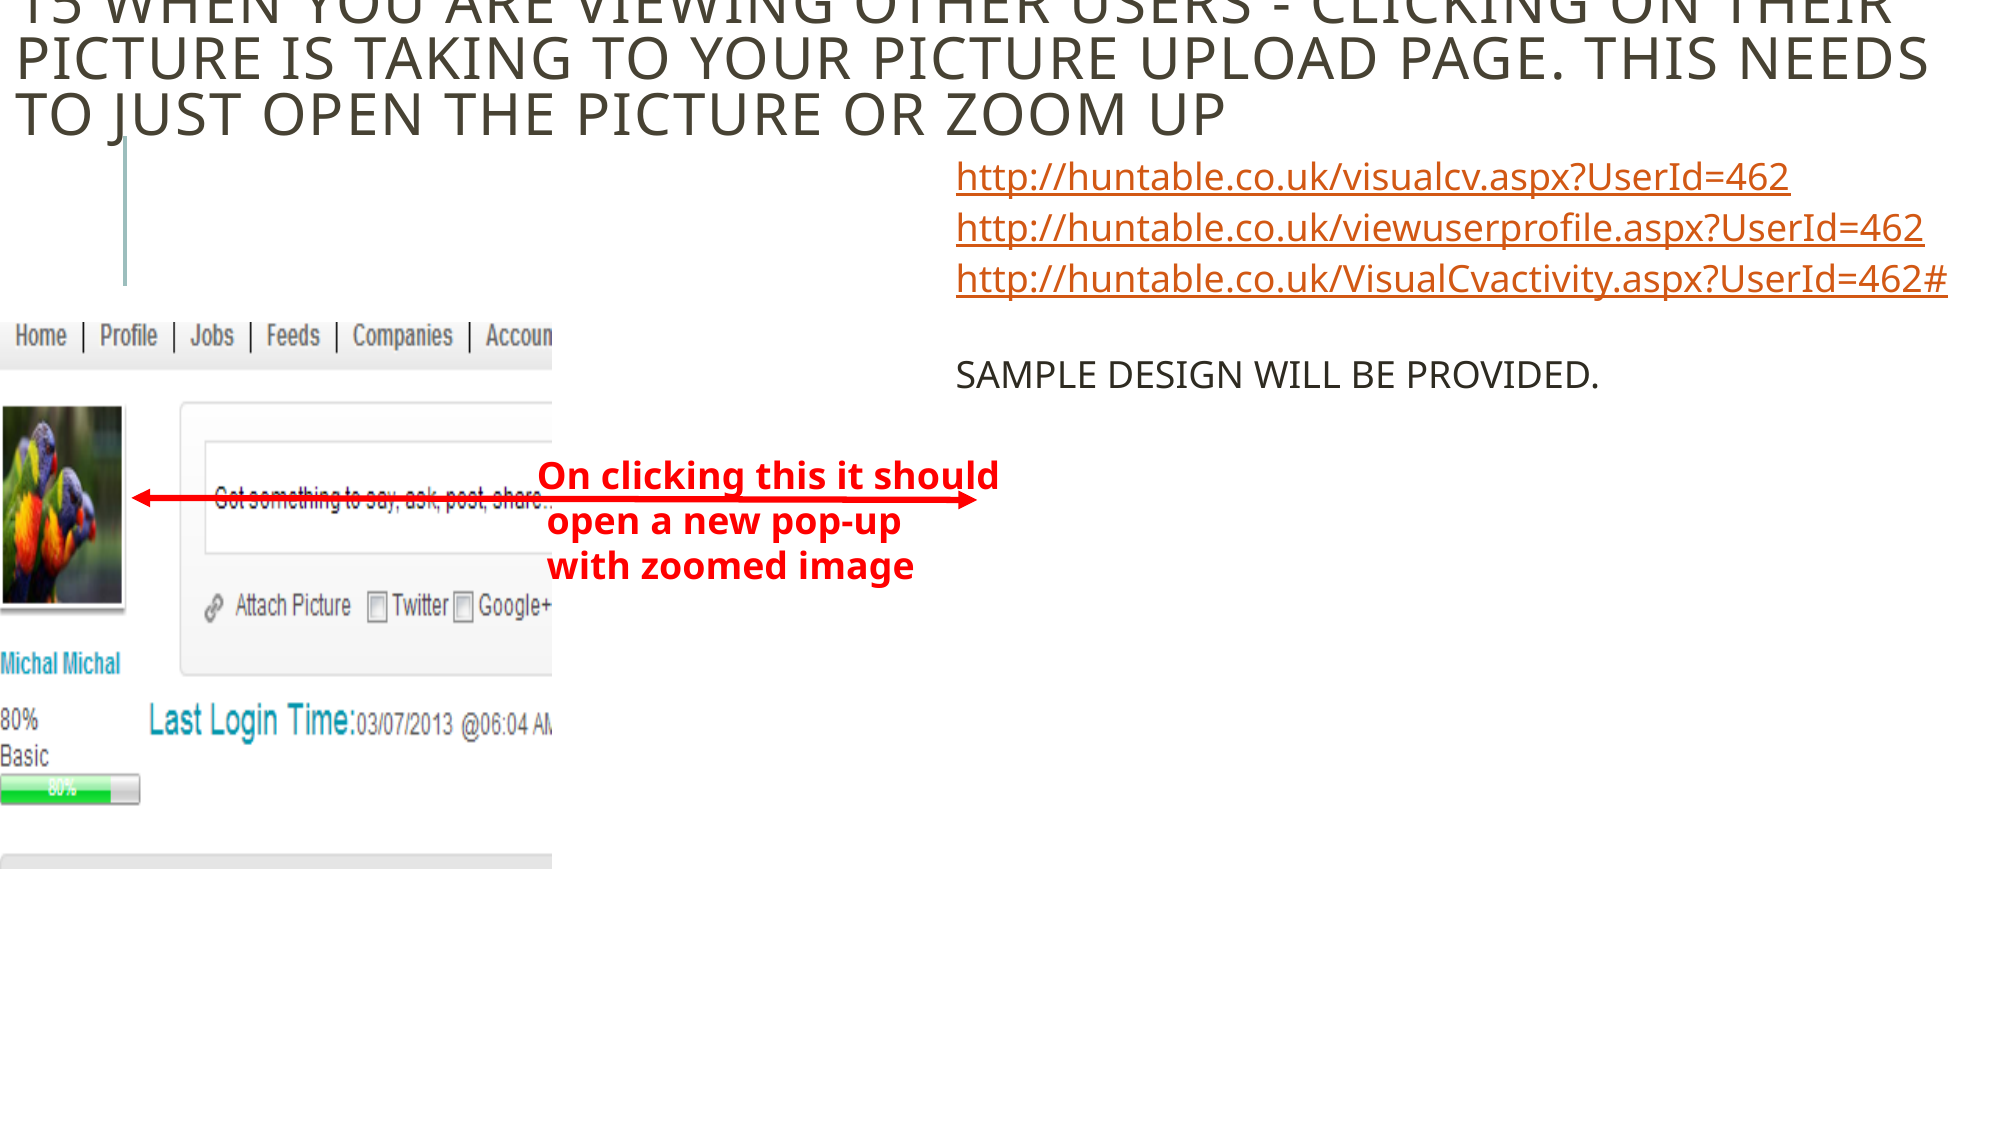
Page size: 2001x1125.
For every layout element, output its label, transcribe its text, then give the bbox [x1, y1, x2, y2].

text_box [131, 497, 978, 501]
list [0, 322, 552, 869]
text_box On clicking this it should open a new pop-up with zoomed image [557, 444, 1016, 595]
text_box http://huntable.co.uk/visualcv.aspx?UserId=462 http://huntable.co.uk/viewuserprofile.aspx?UserId=462 http://huntable.co.uk/VisualCvactivity.aspx?UserId=462# SAMPLE DESIGN WILL BE PROVIDED. [940, 145, 1963, 449]
title 15 When you are viewing other users - clicking on their picture is taking to your picture upload page. This needs to just open the picture or zoom up [0, 0, 2000, 165]
